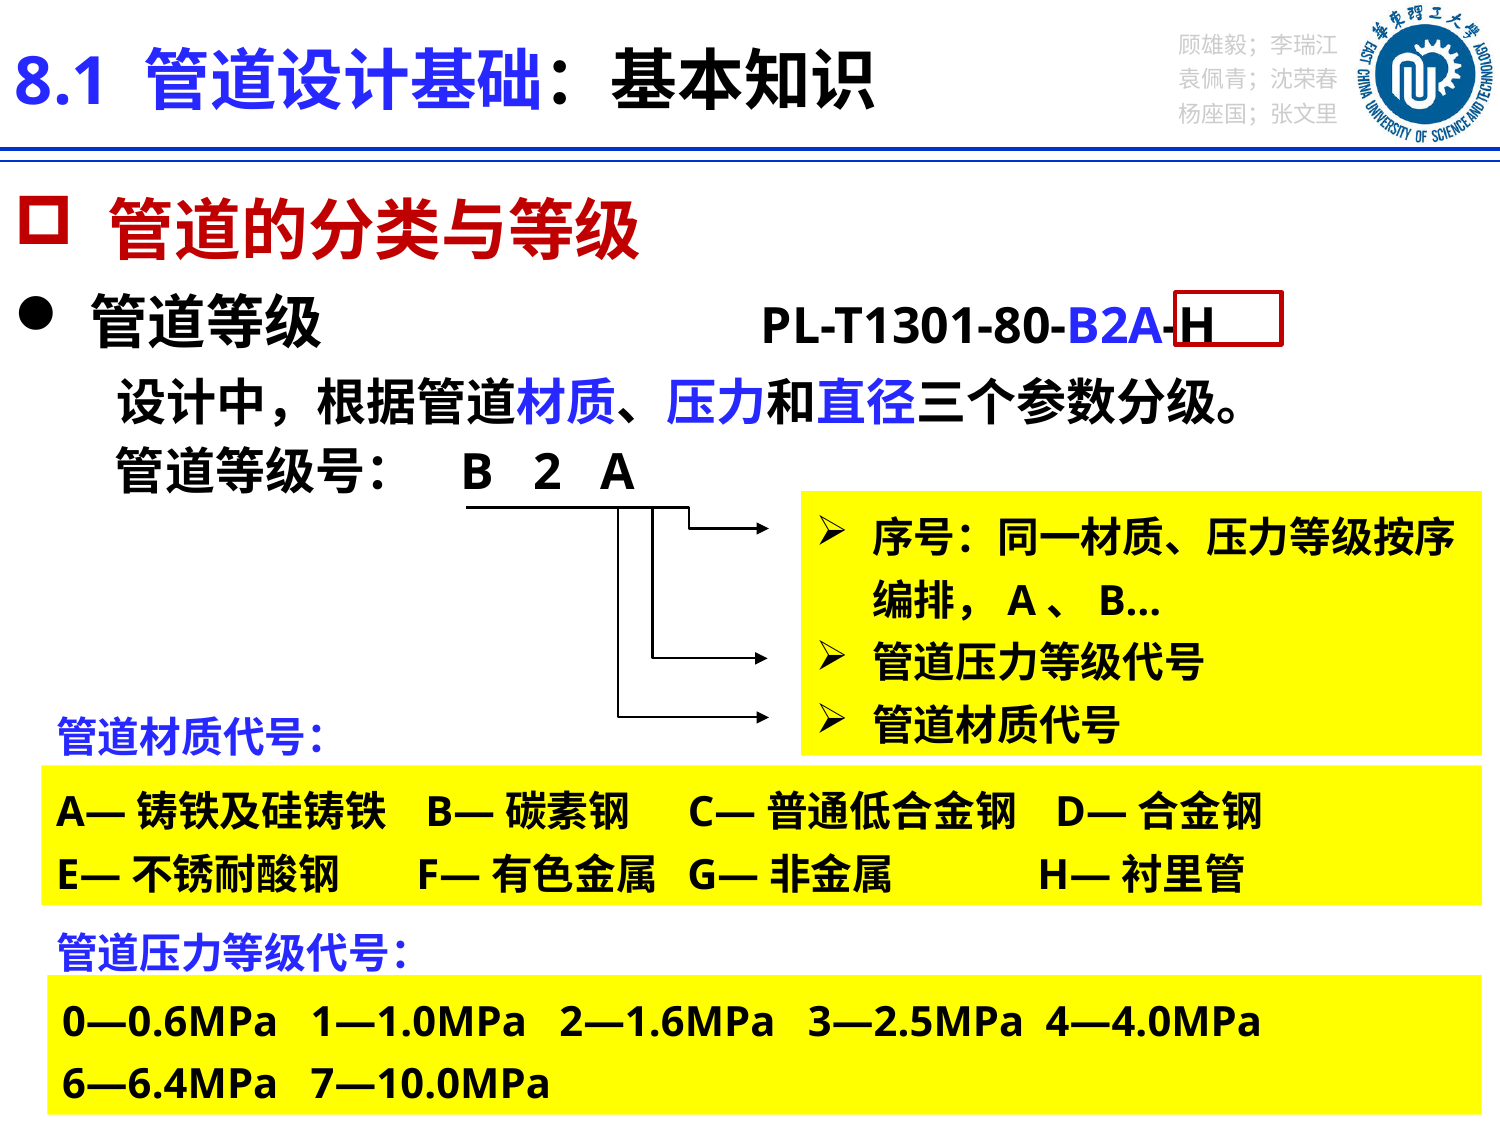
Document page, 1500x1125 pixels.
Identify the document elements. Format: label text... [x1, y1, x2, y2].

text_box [466, 507, 770, 718]
text_box 8.1 管道设计基础：基本知识 [0, 30, 1500, 126]
text_box 管道的分类与等级 管道等级 PL-T1301-80-B2A-H 设计中，根据管道材质、压力和直径三个参数分级。 [0, 160, 1483, 438]
text_box 管道材质代号： [41, 690, 806, 768]
text_box 管道压力等级代号： [41, 906, 816, 985]
text_box A—铸铁及硅铸铁 B—碳素钢 C—普通低合金钢 D—合金钢 E—不锈耐酸钢 F—有色金属 G—非金属 H—衬里管 [41, 765, 1482, 906]
text_box [1173, 290, 1284, 347]
text_box 0—0.6MPa 1—1.0MPa 2—1.6MPa 3—2.5MPa 4—4.0MPa 6—6.4MPa 7—10.0MPa [47, 975, 1482, 1115]
text_box 管道等级号： B 2 A [100, 432, 767, 508]
text_box 序号：同一材质、压力等级按序编排，A、B… 管道压力等级代号 管道材质代号 [801, 491, 1482, 756]
picture [1353, 3, 1495, 30]
picture [1353, 126, 1495, 145]
